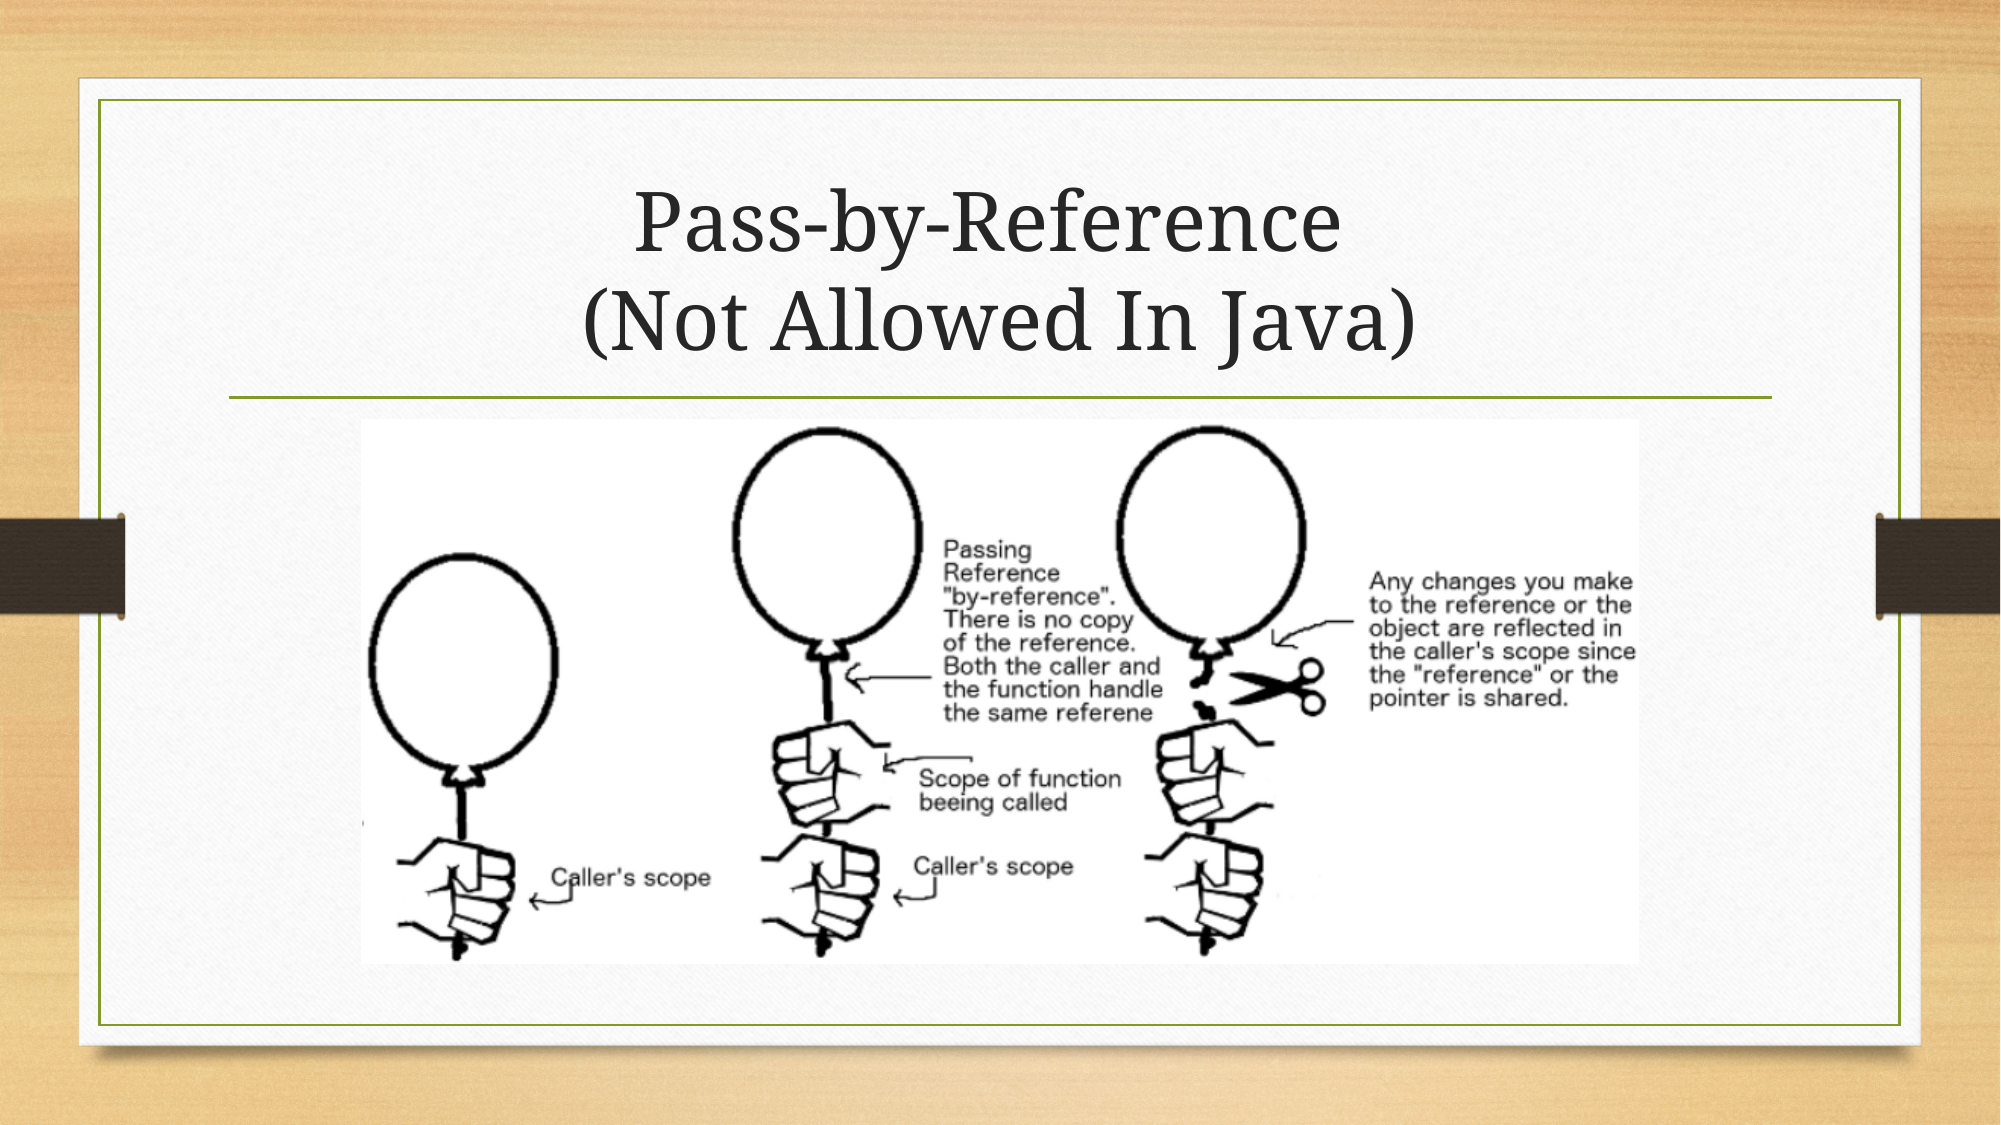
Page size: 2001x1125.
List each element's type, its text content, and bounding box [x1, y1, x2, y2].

title Pass-by-Reference (Not Allowed In Java) [212, 161, 1788, 375]
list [361, 419, 1639, 965]
picture [0, 0, 2001, 1125]
